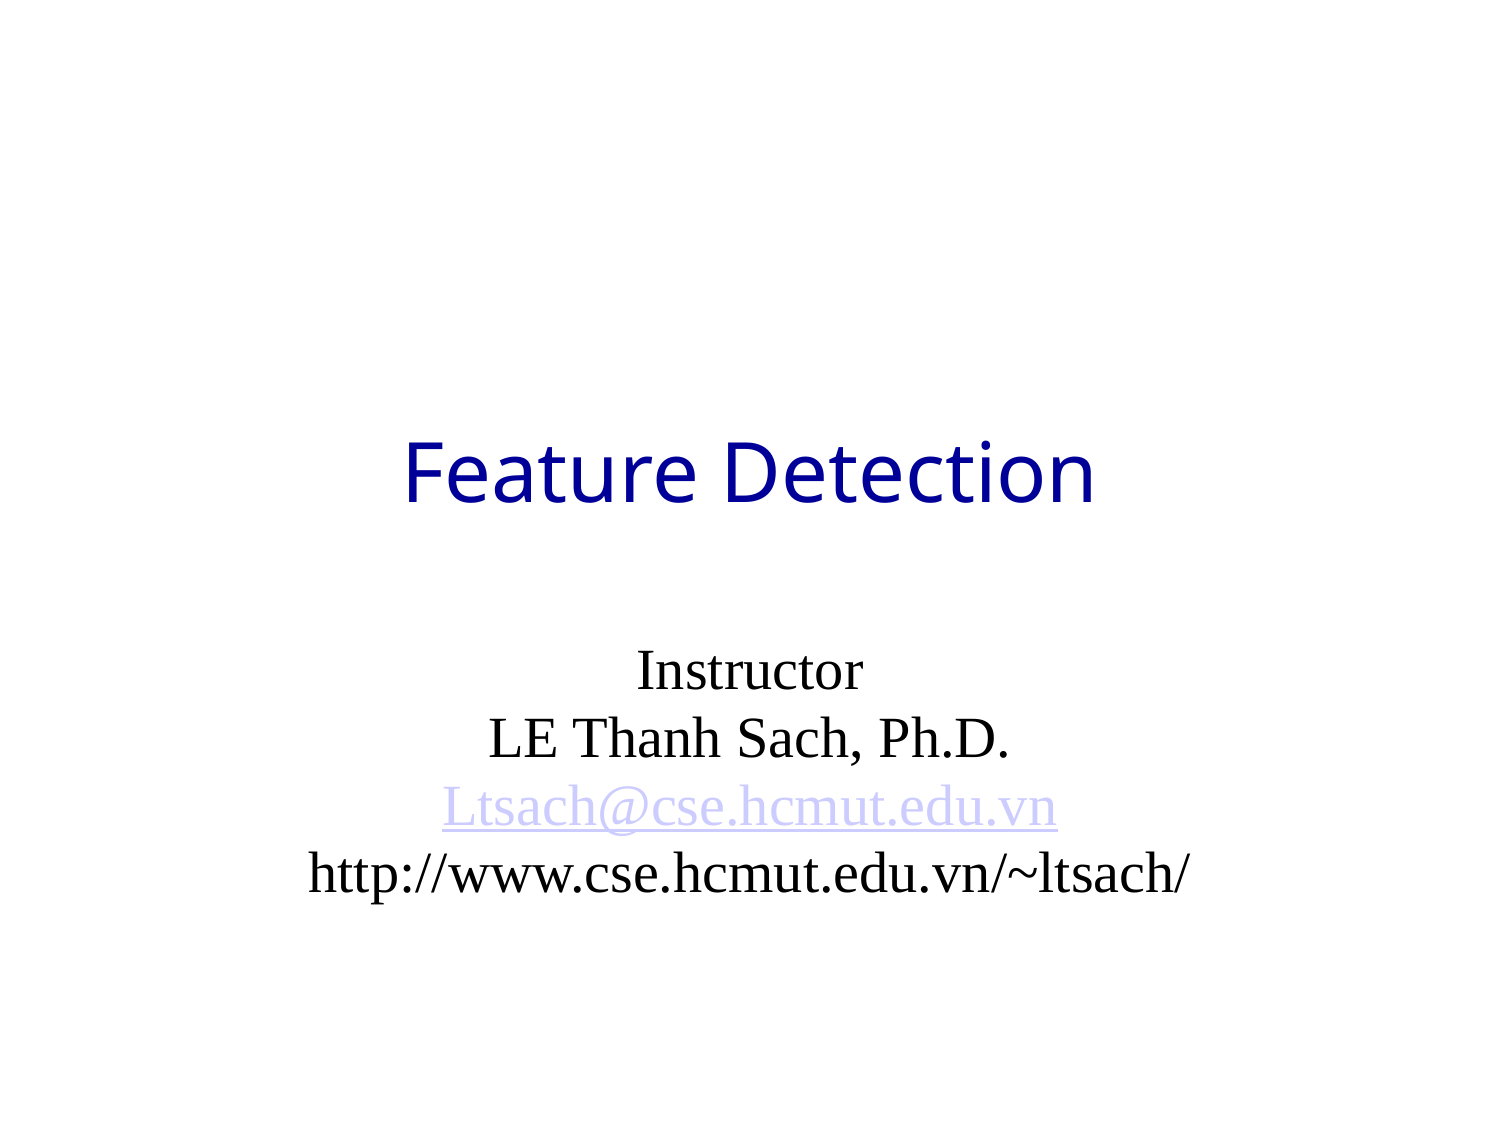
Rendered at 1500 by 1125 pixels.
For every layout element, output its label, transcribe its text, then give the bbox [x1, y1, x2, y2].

title Feature Detection [112, 374, 1388, 563]
subtitle Instructor LE Thanh Sach, Ph.D. Ltsach@cse.hcmut.edu.vn http://www.cse.hcmut.edu.vn/~ltsach/ [224, 637, 1276, 926]
